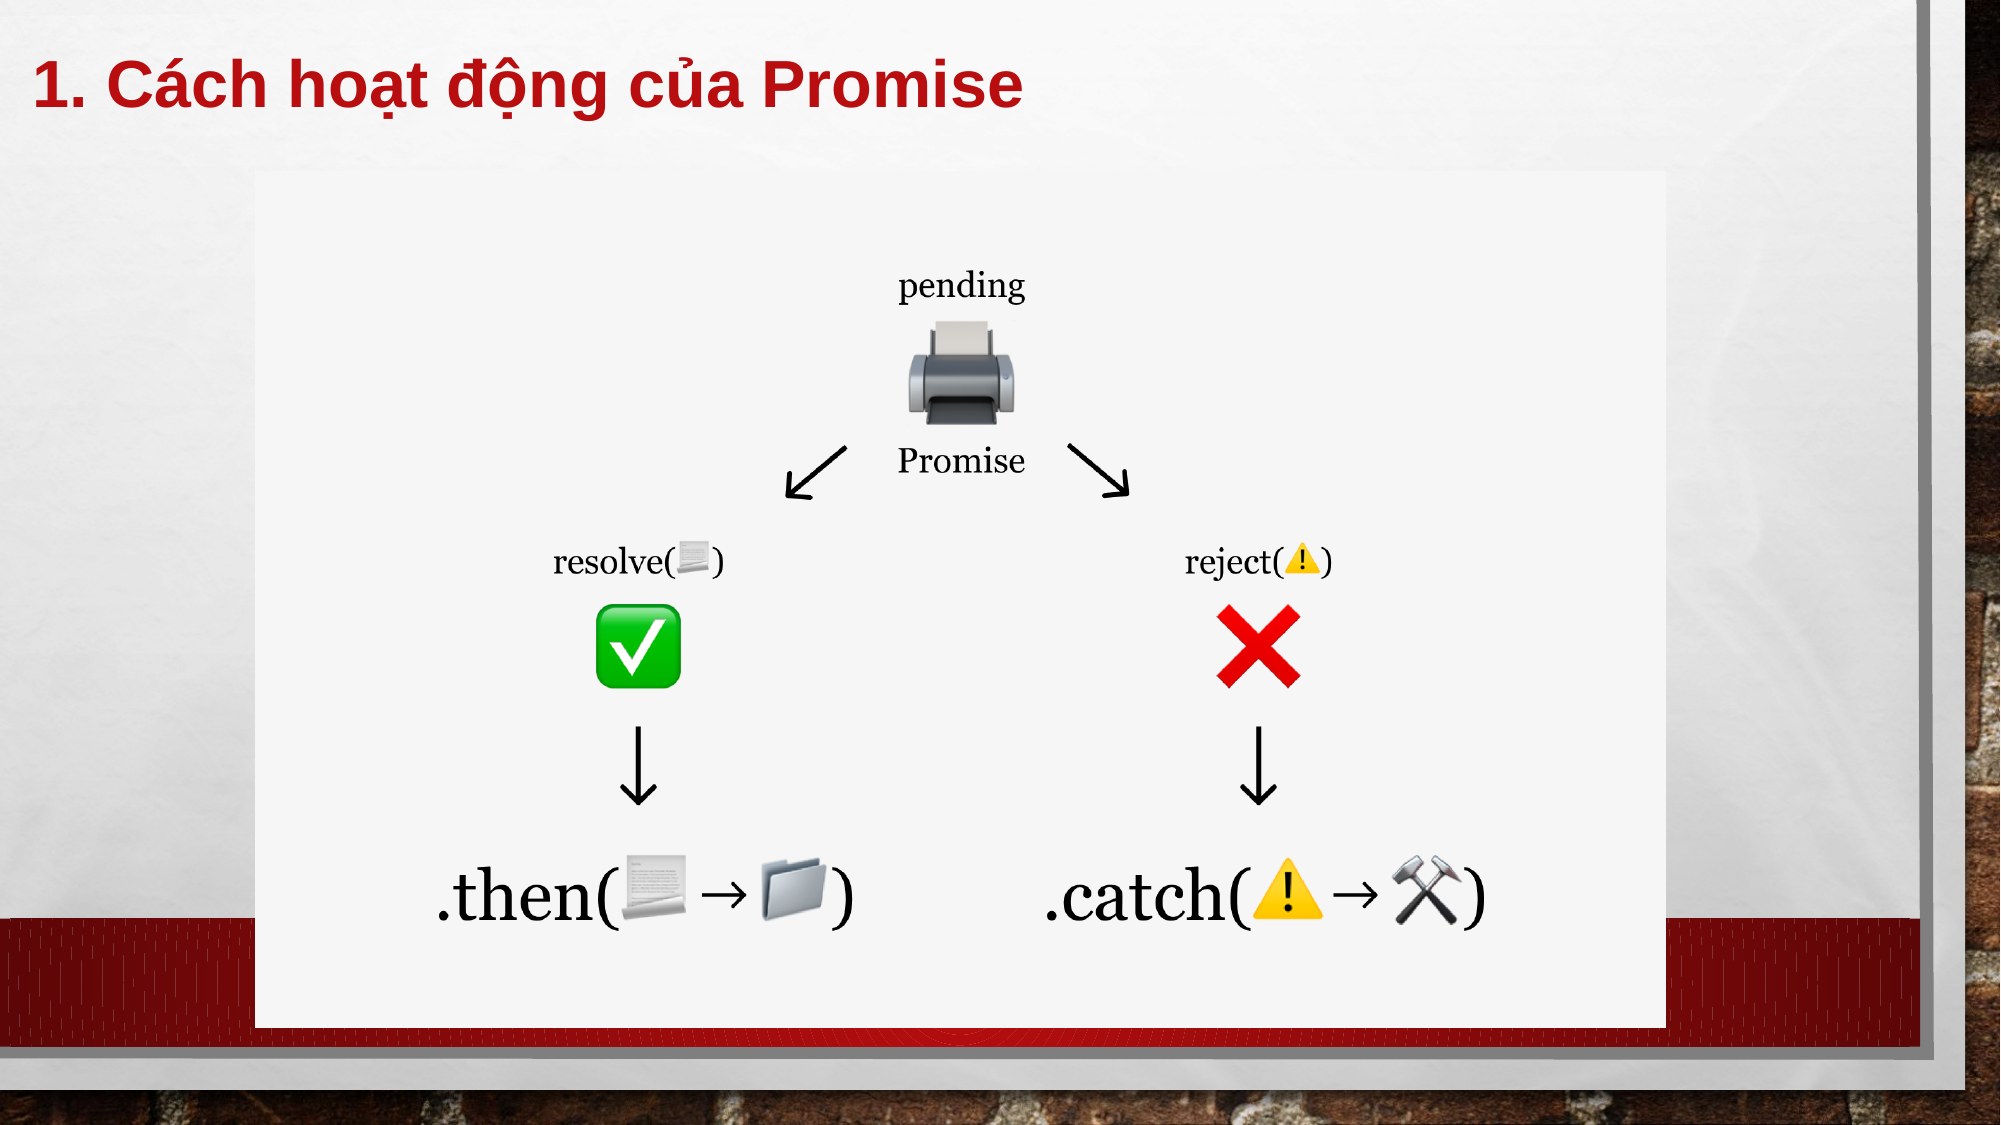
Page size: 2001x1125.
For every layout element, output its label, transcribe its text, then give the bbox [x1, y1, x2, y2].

picture [0, 0, 1919, 1029]
title 1. Cách hoạt động của Promise [17, 29, 1904, 142]
picture [0, 0, 2001, 1125]
